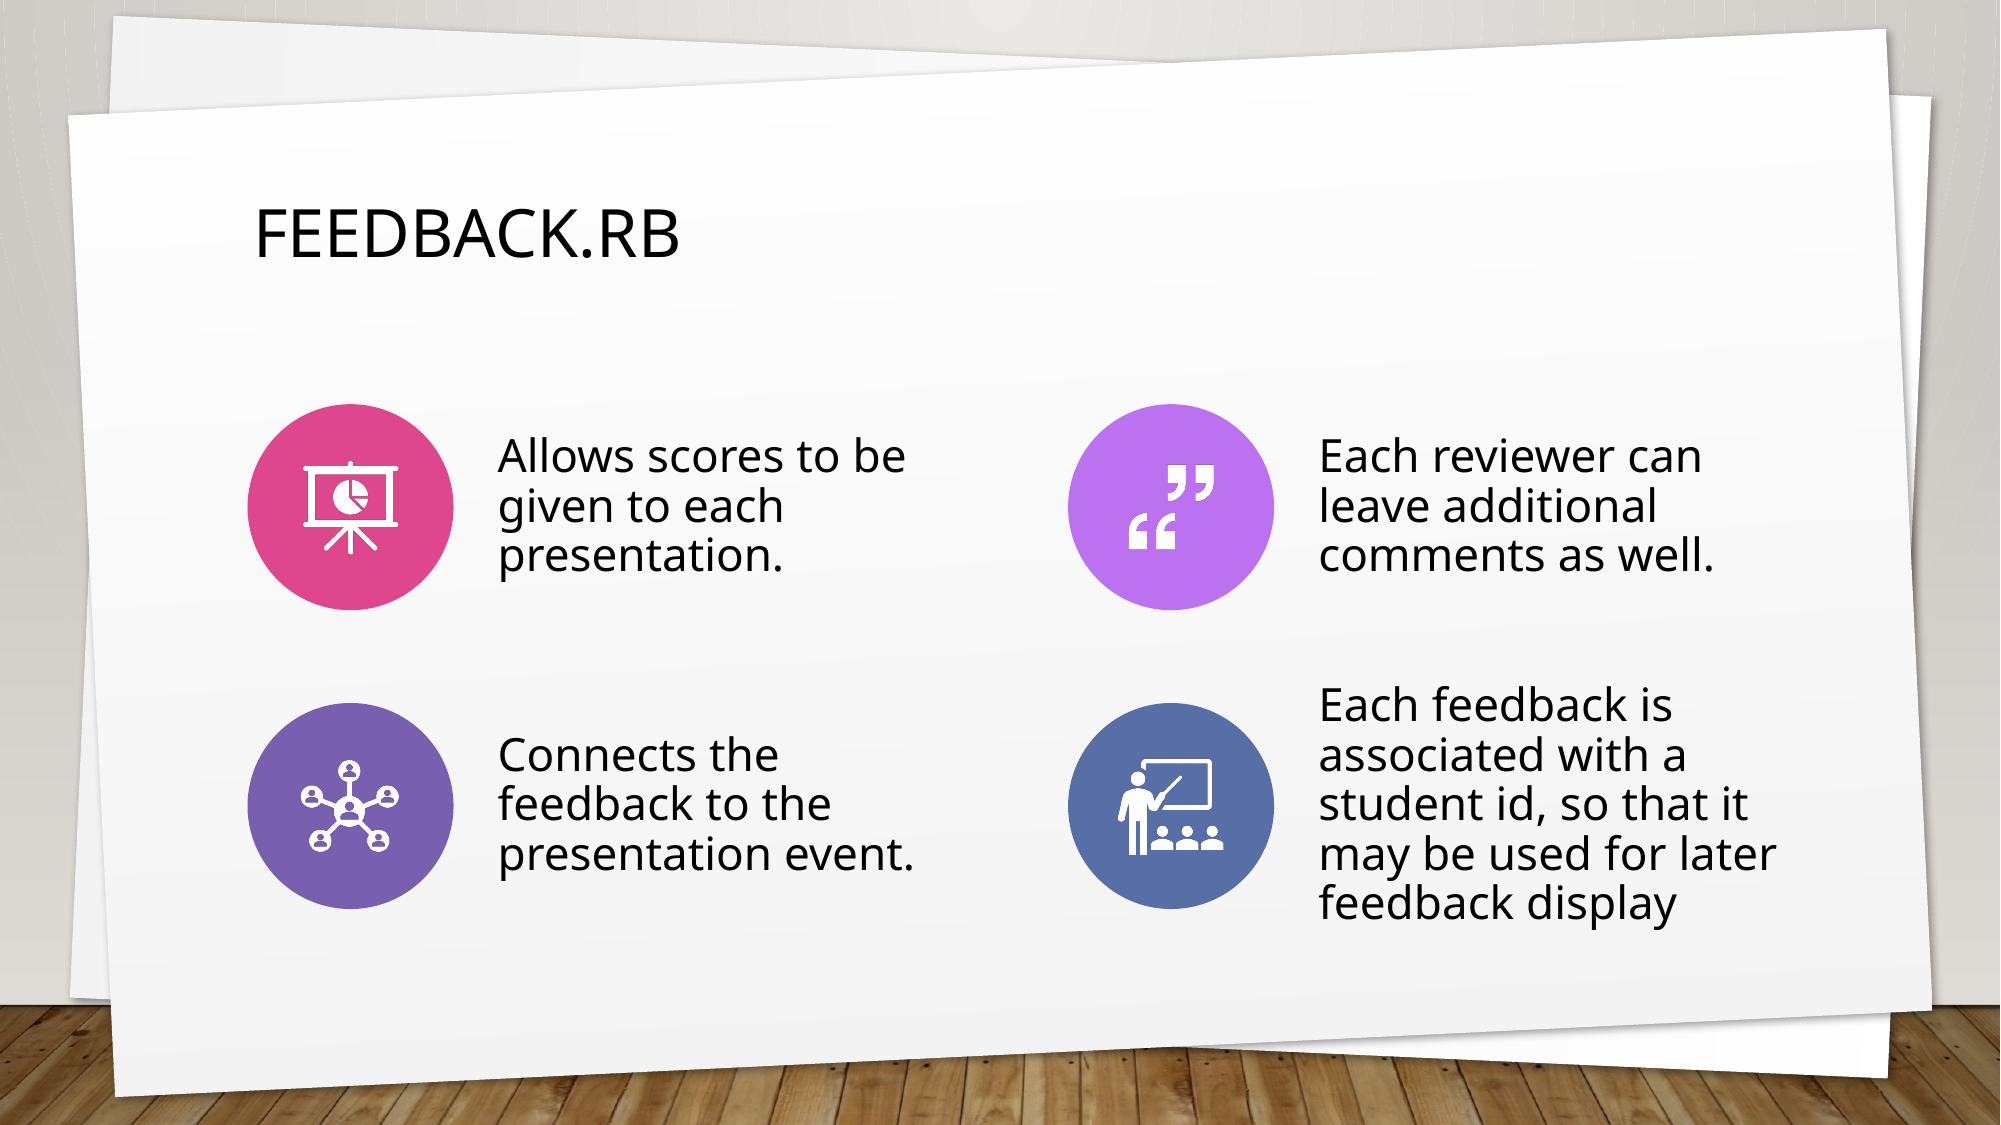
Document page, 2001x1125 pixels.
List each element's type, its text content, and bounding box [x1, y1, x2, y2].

picture [0, 1005, 2000, 1125]
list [237, 383, 1814, 930]
title Feedback.rb [238, 191, 1814, 365]
